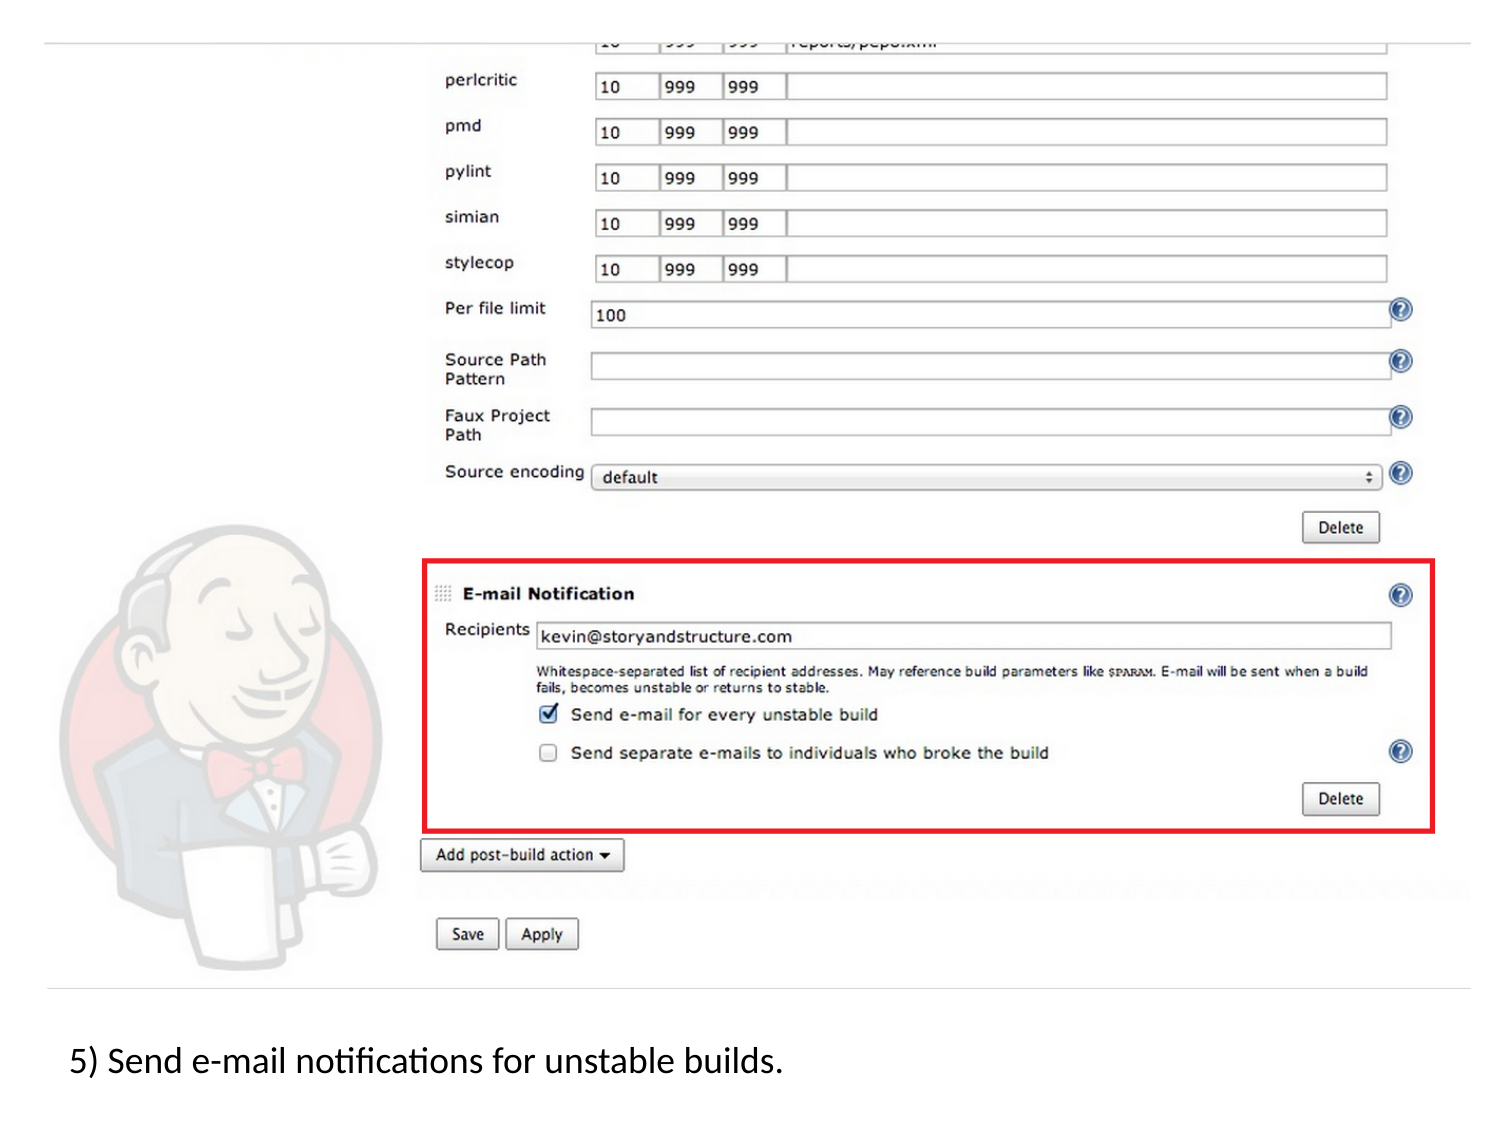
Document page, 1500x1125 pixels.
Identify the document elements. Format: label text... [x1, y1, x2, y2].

picture [41, 42, 1471, 990]
text_box 5) Send e-mail notifications for unstable builds. [54, 1028, 800, 1088]
